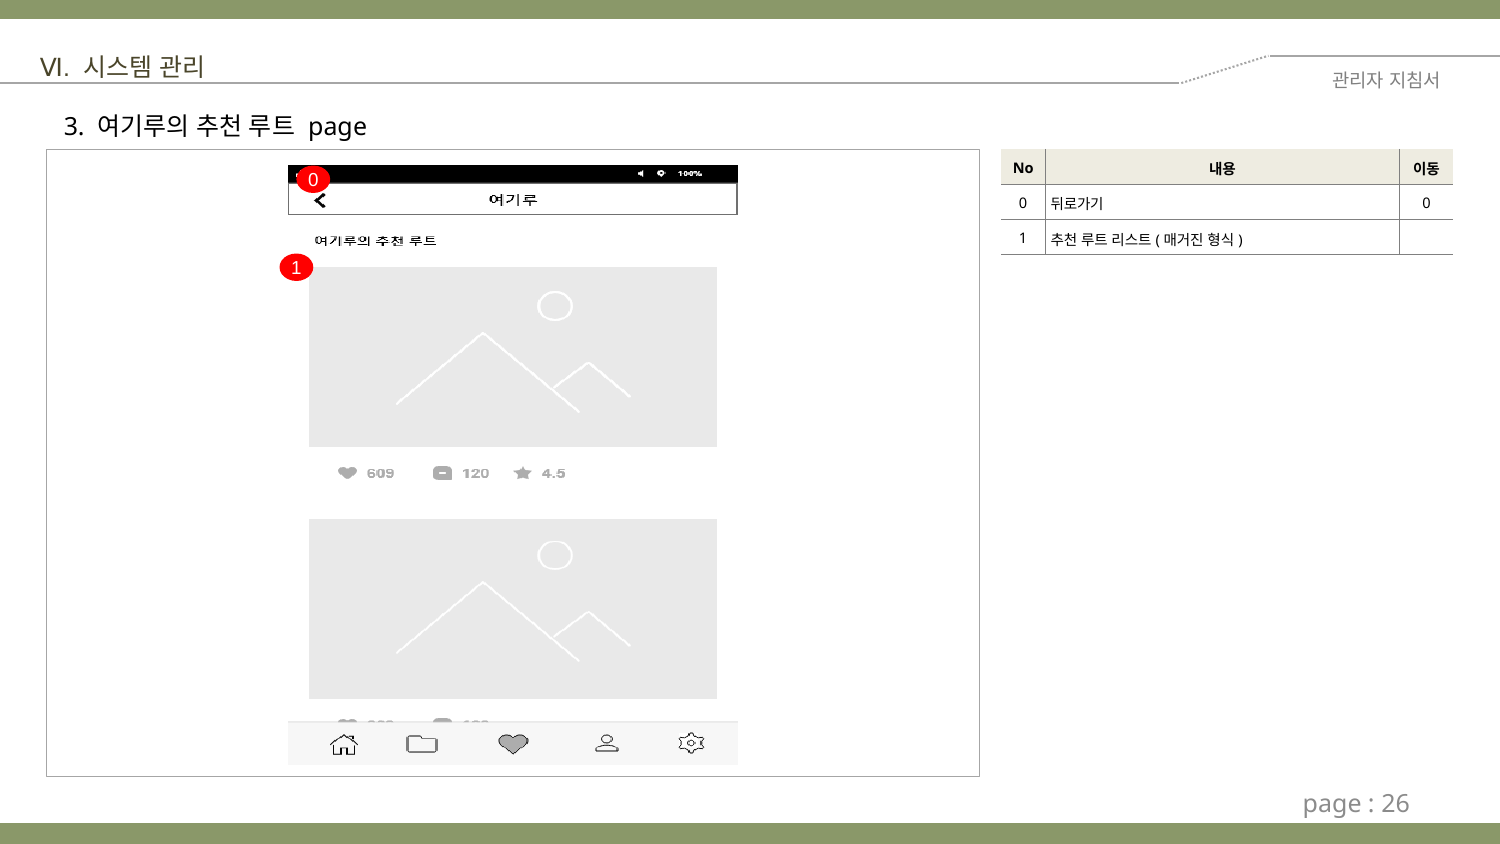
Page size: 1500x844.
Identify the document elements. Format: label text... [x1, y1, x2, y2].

text_box [45, 147, 981, 778]
table_cell 뒤로가기 [1046, 185, 1399, 219]
picture [288, 165, 738, 765]
table_cell 1 [1001, 220, 1045, 254]
slide_number page : 26 [1074, 782, 1425, 823]
text_box 3. 여기루의 추천 루트 page [49, 102, 383, 147]
table_header No [1001, 149, 1045, 184]
table_header 내용 [1046, 149, 1399, 184]
table_cell 0 [1400, 185, 1453, 219]
table_cell [1400, 220, 1453, 254]
table_cell 0 [1001, 185, 1045, 219]
table_cell 추천 루트 리스트(매거진 형식) [1046, 220, 1399, 254]
text_box 1 [277, 256, 283, 279]
table_header 이동 [1400, 149, 1453, 184]
